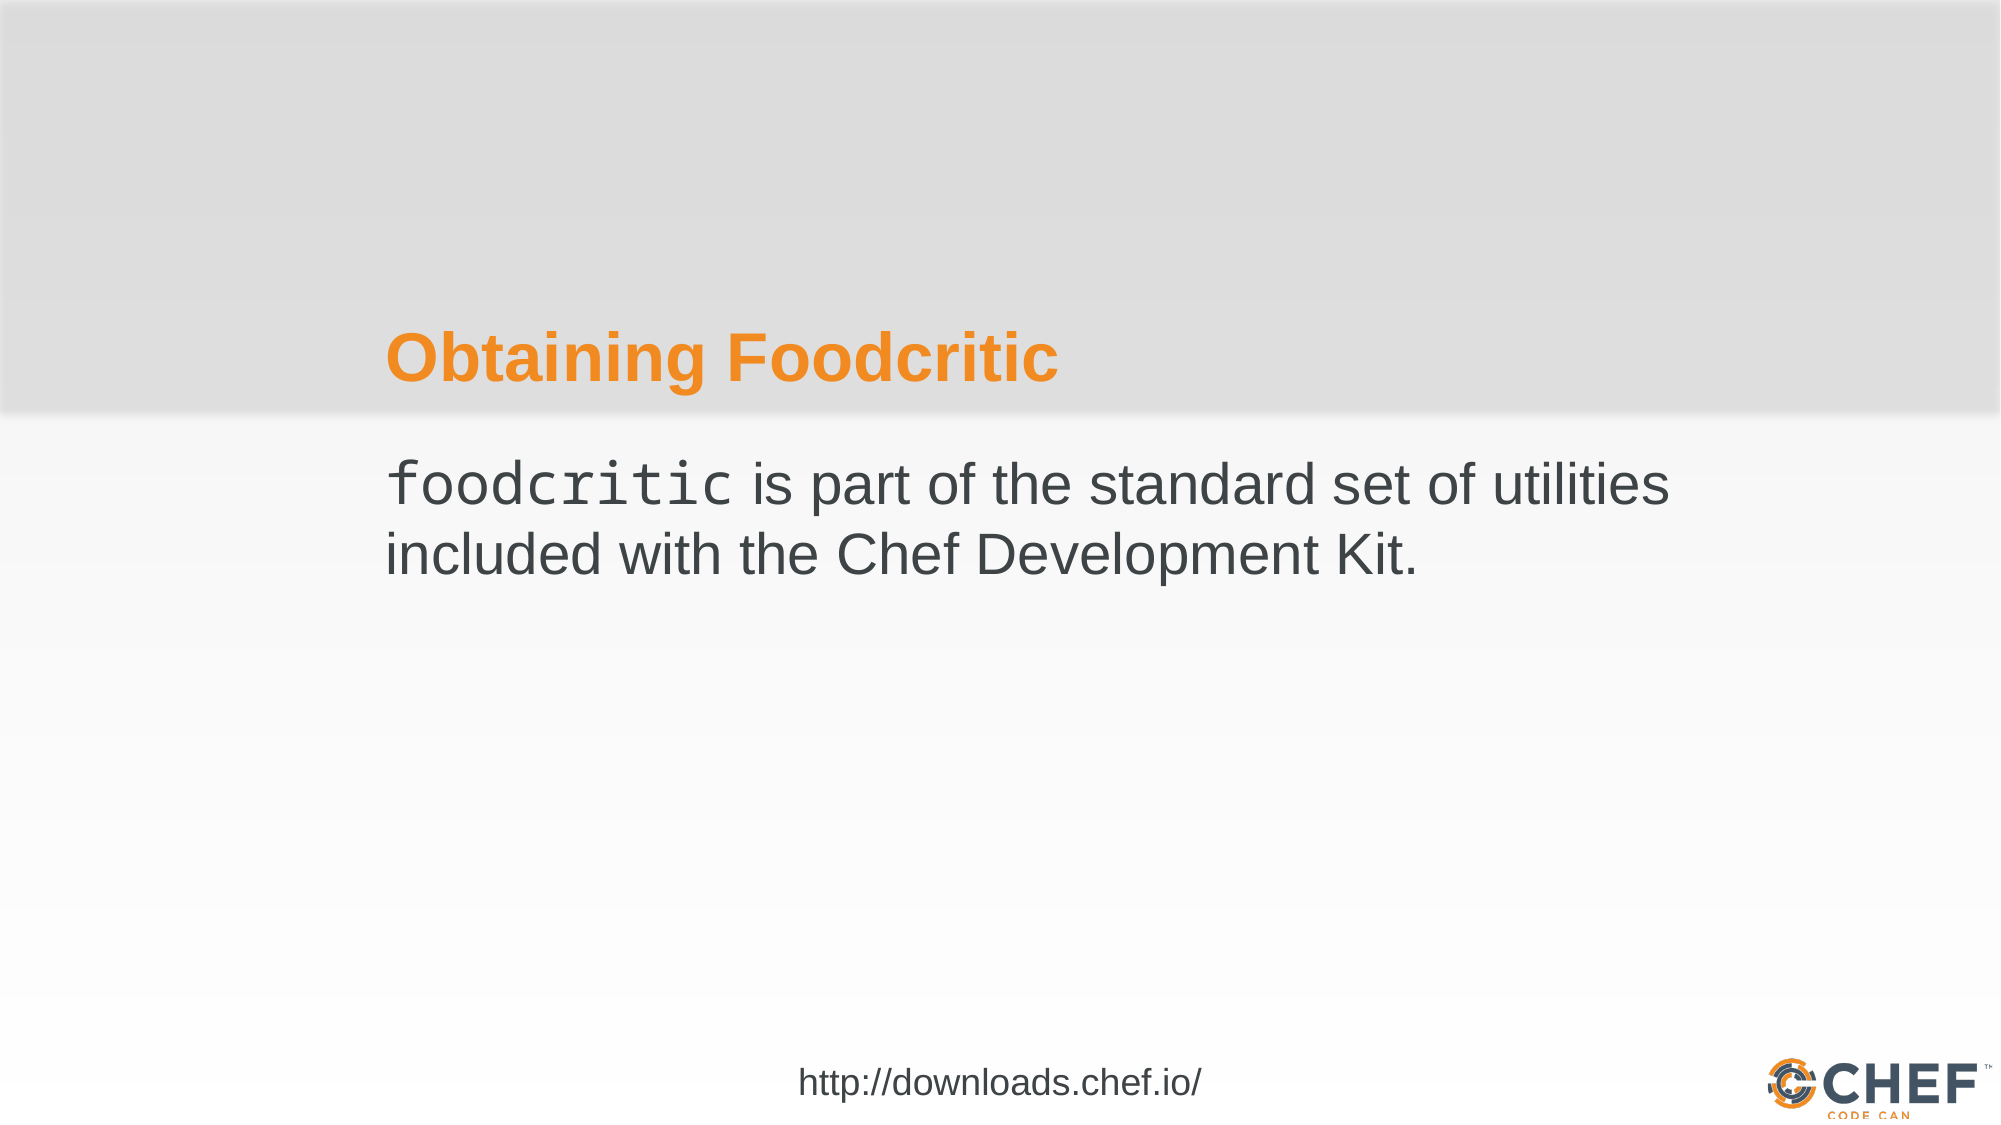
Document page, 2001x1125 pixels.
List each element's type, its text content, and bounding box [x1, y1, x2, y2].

subtitle foodcritic is part of the standard set of utilities included with the Chef Development Kit. [370, 431, 1721, 844]
list http://downloads.chef.io/ [451, 1048, 1549, 1113]
title Obtaining Foodcritic [370, 307, 1721, 412]
